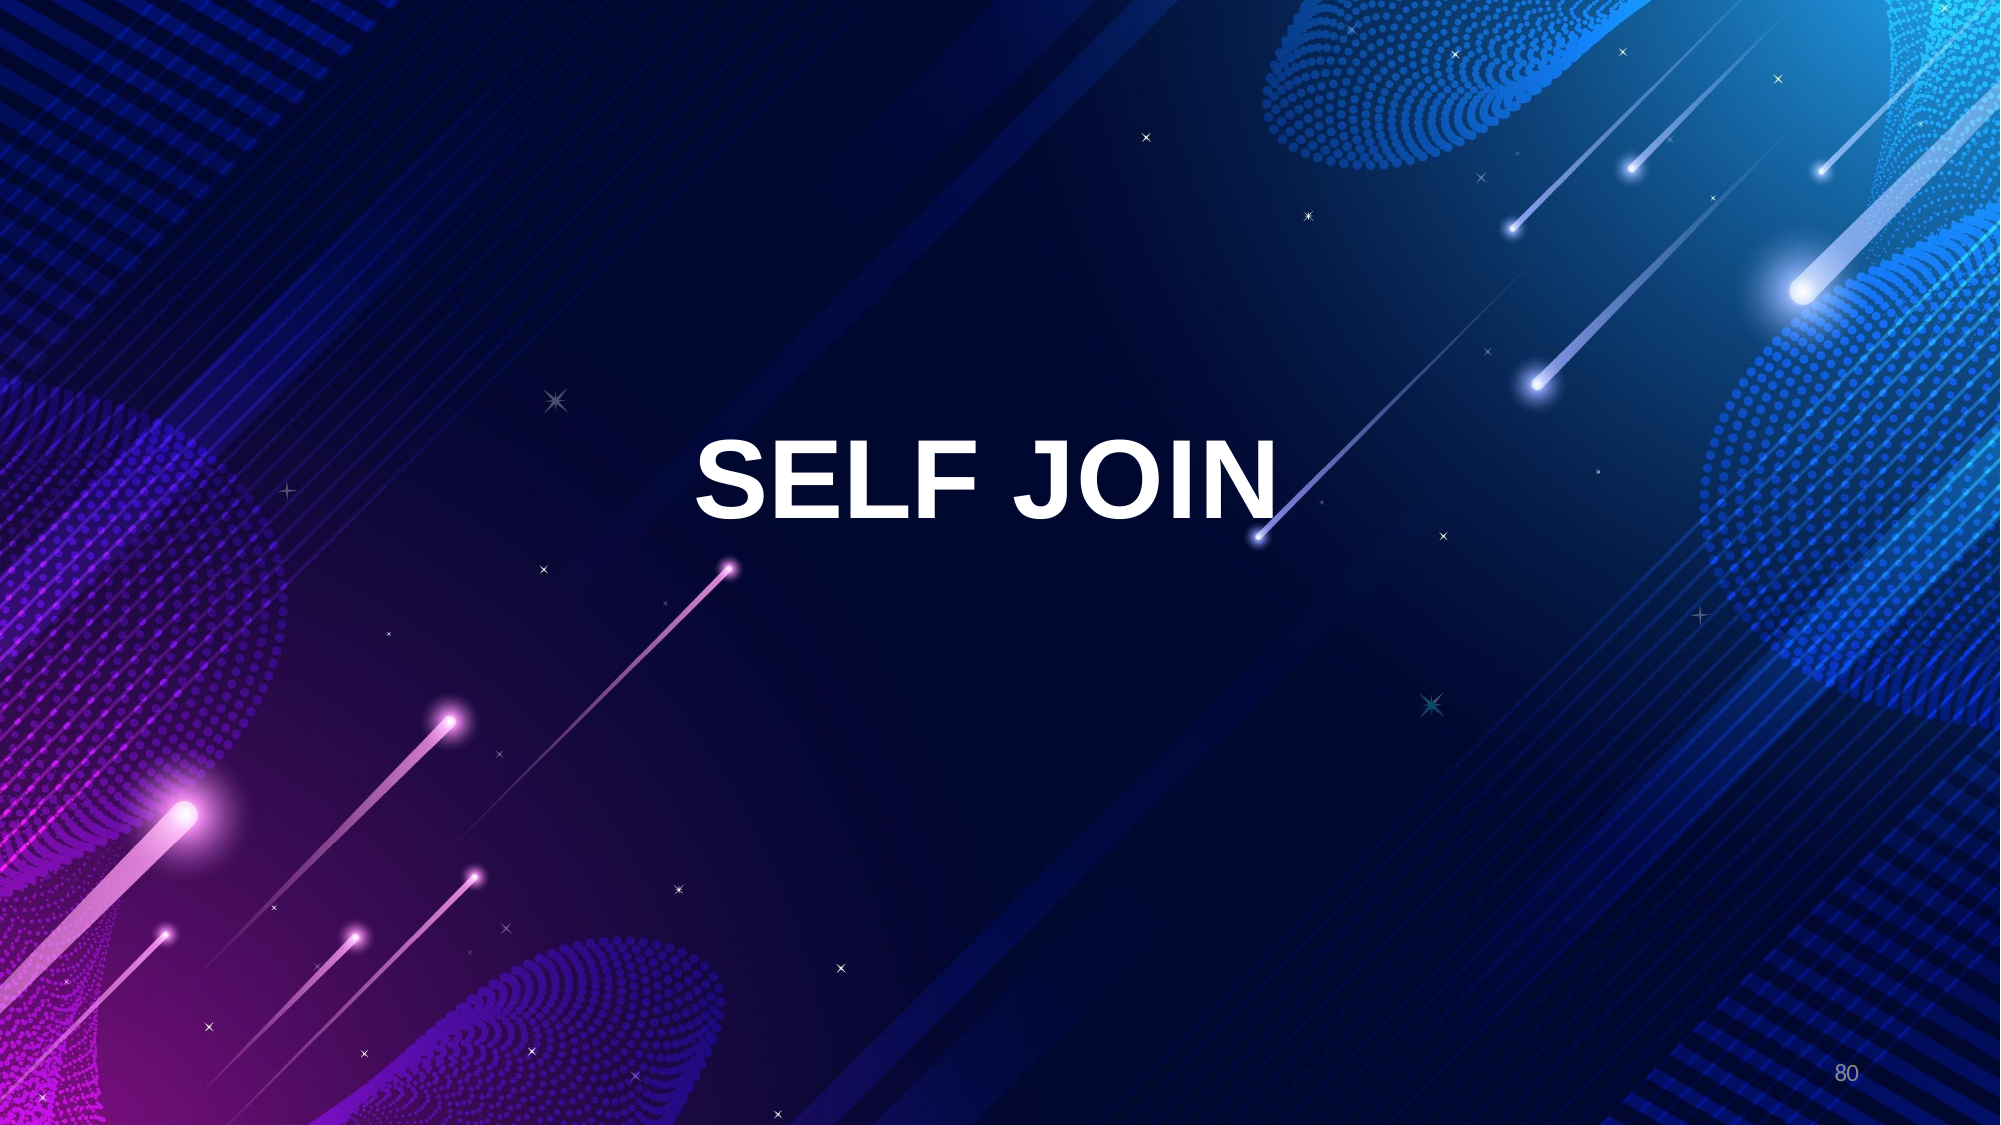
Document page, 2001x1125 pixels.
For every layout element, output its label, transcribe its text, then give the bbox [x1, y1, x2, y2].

slide_number 80 [1802, 1060, 1863, 1088]
title SELF JOIN [139, 299, 1837, 595]
picture [0, 0, 2000, 1125]
